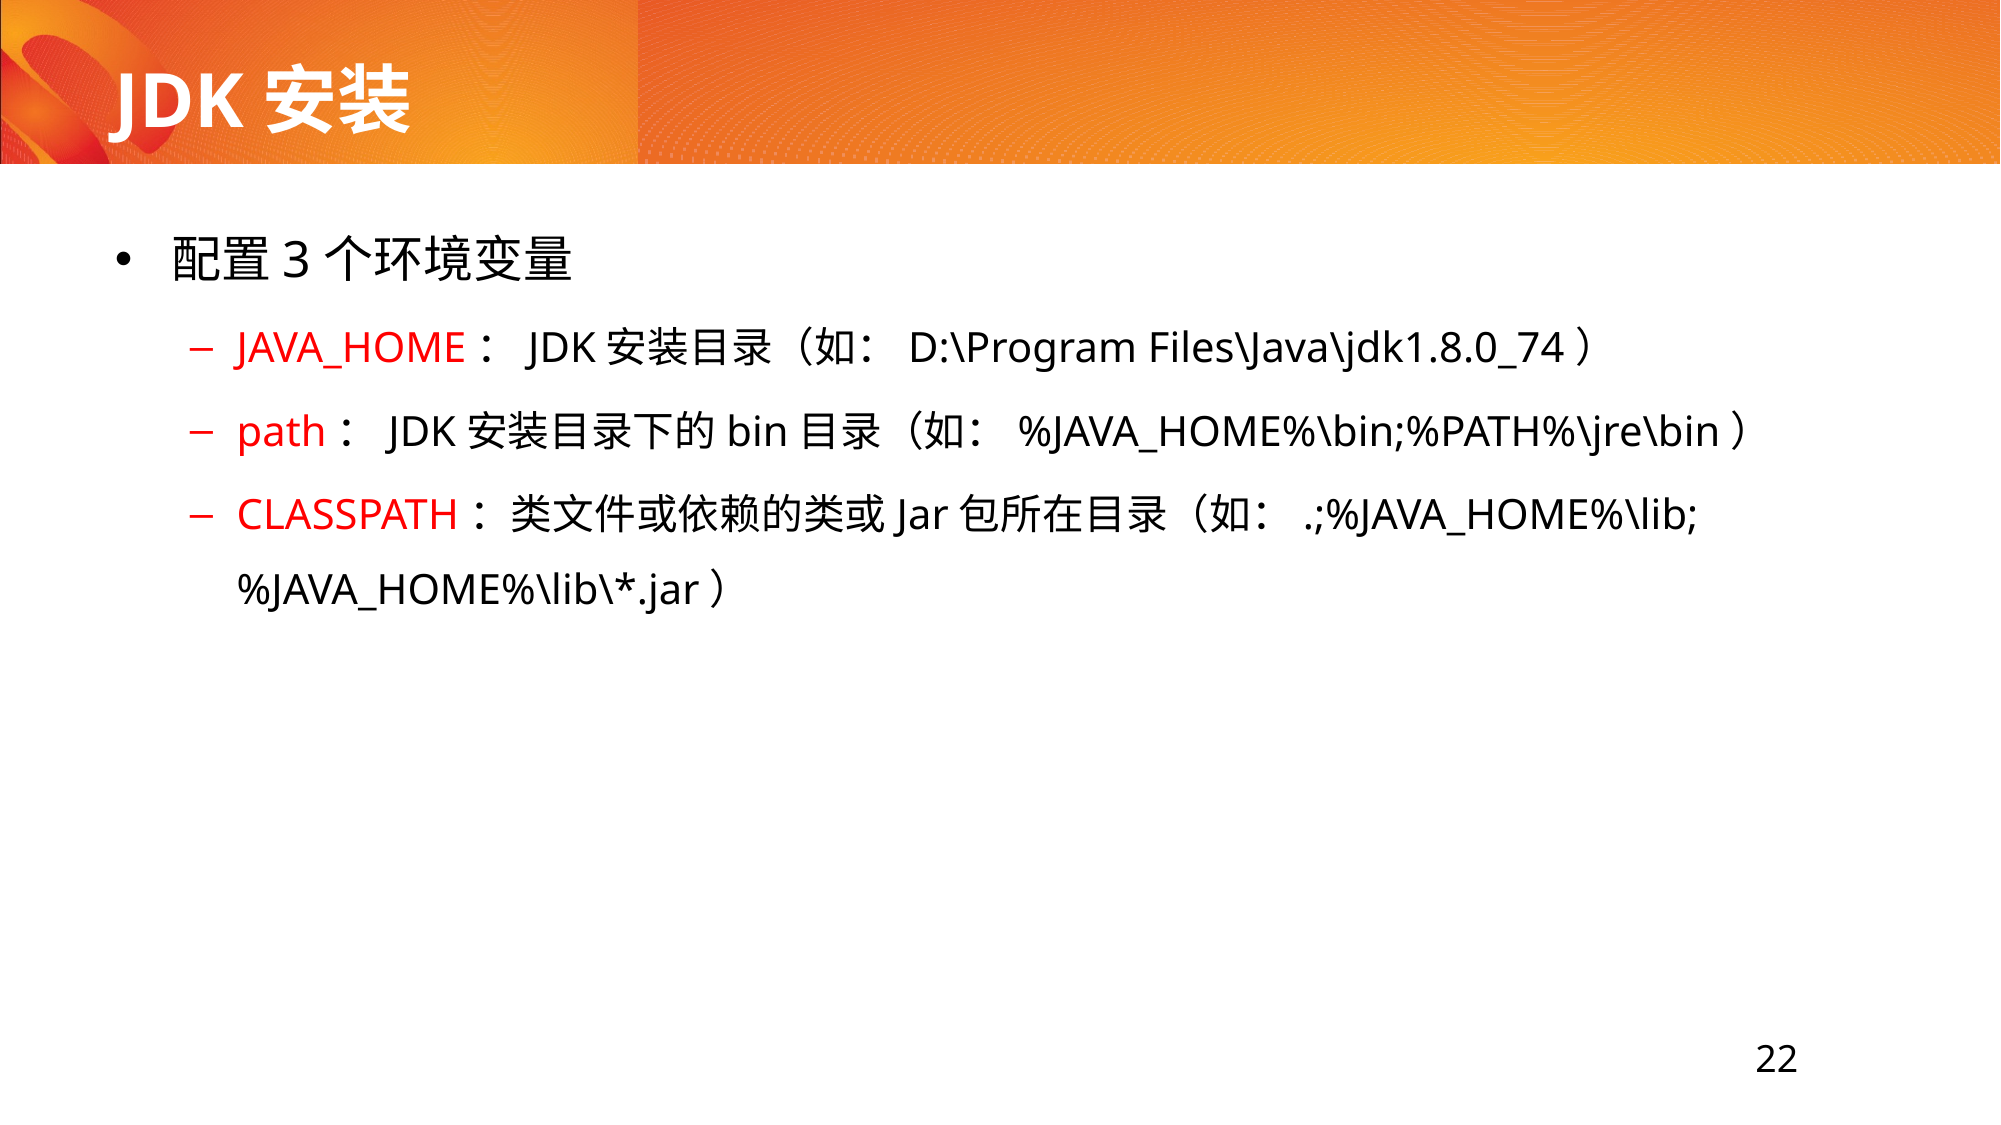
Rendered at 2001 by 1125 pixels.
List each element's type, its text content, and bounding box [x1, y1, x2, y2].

picture [0, 0, 2000, 164]
title JDK安装 [99, 45, 1900, 167]
list 配置3个环境变量 JAVA_HOME：JDK安装目录（如：D:\Program Files\Java\jdk1.8.0_74） path：JDK安装目录下的bin目录（如：%JAVA_HOME%\bin;%PATH%\jre\bin） CLASSPATH：类文件或依赖的类或Jar包所在目录（如：.;%JAVA_HOME%\lib;%JAVA_HOME%\lib\*.jar） [99, 190, 1900, 1005]
